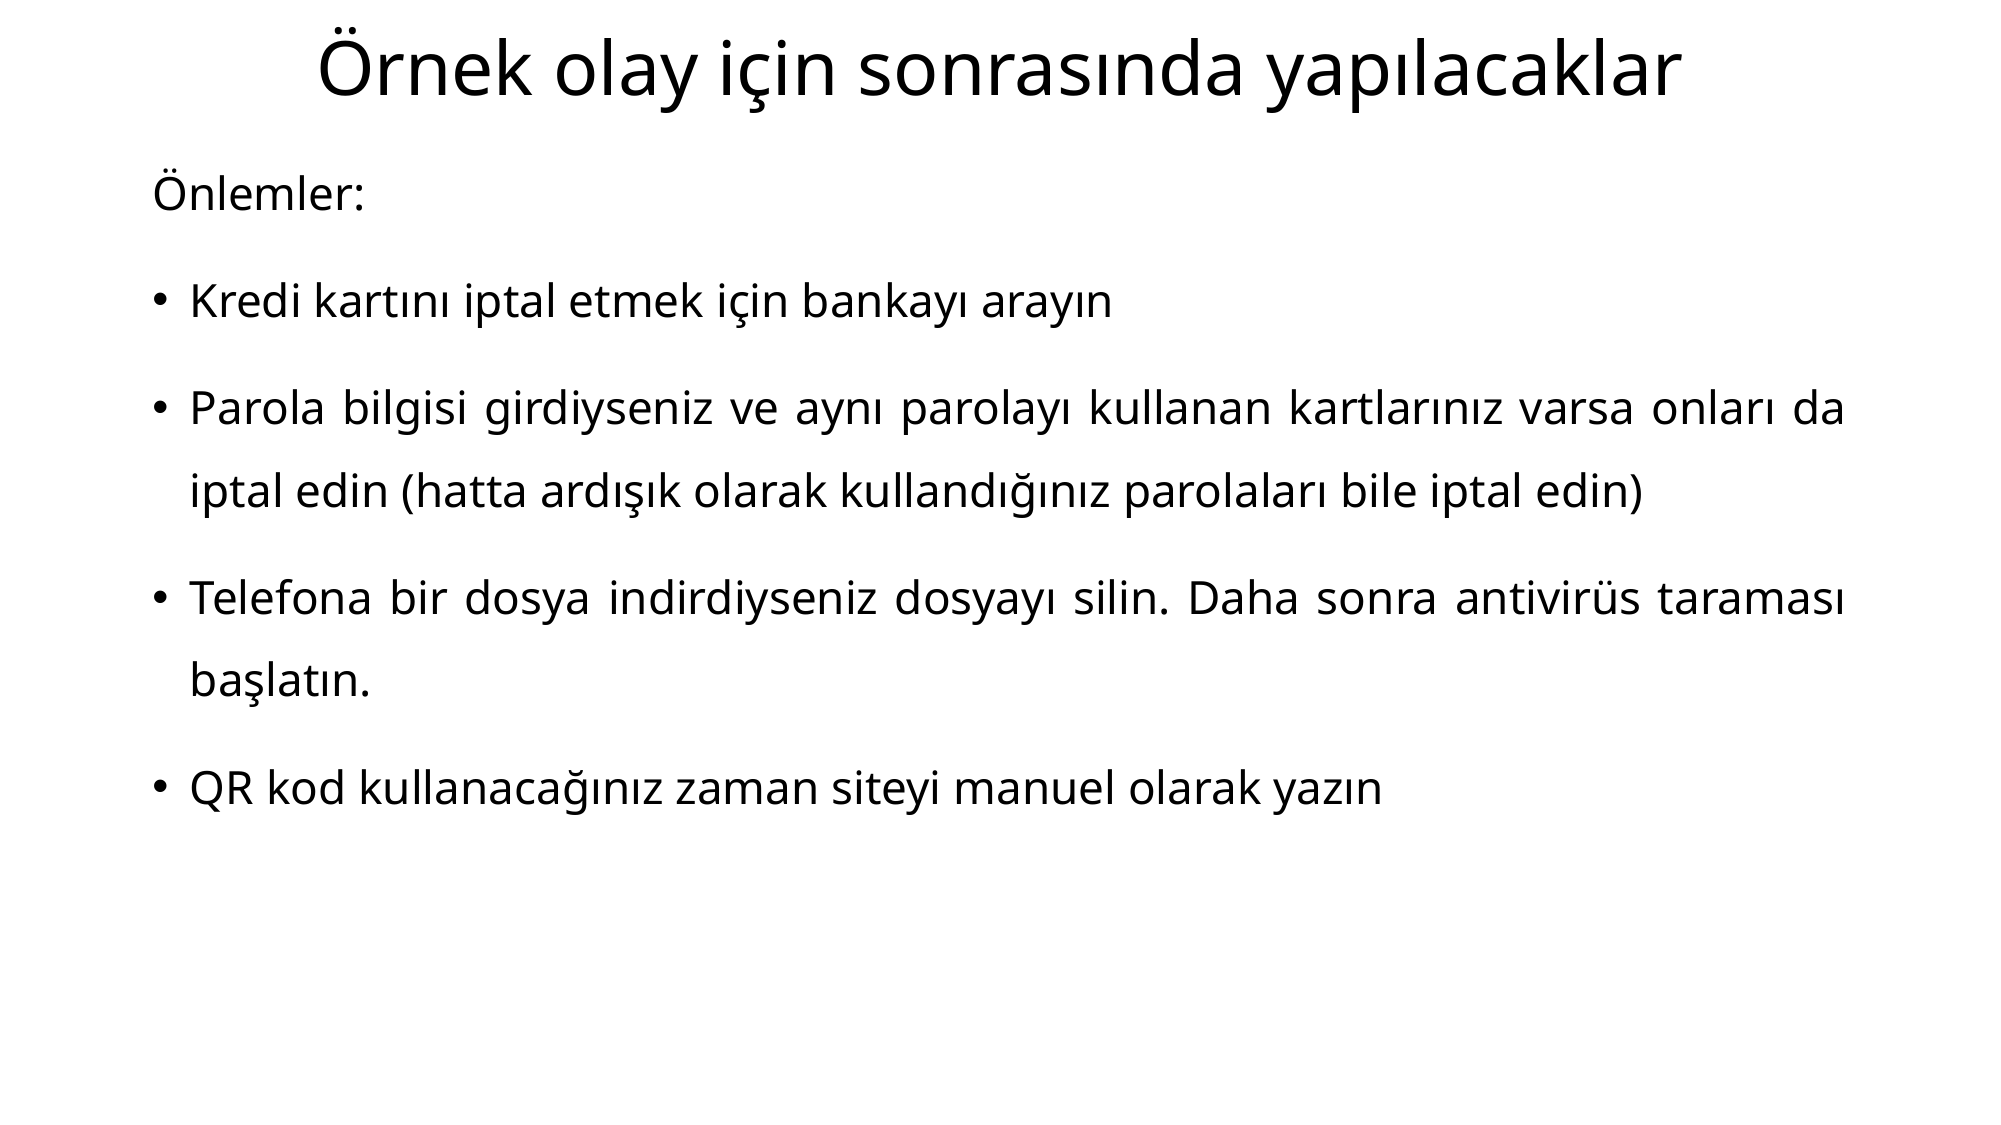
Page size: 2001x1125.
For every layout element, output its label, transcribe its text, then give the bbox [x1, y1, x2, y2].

list Önlemler: Kredi kartını iptal etmek için bankayı arayın Parola bilgisi girdiyseniz ve aynı parolayı kullanan kartlarınız varsa onları da iptal edin (hatta ardışık olarak kullandığınız parolaları bile iptal edin) Telefona bir dosya indirdiyseniz dosyayı silin. Daha sonra antivirüs taraması başlatın. QR kod kullanacağınız zaman siteyi manuel olarak yazın [137, 129, 1863, 1014]
title Örnek olay için sonrasında yapılacaklar [137, 18, 1863, 112]
